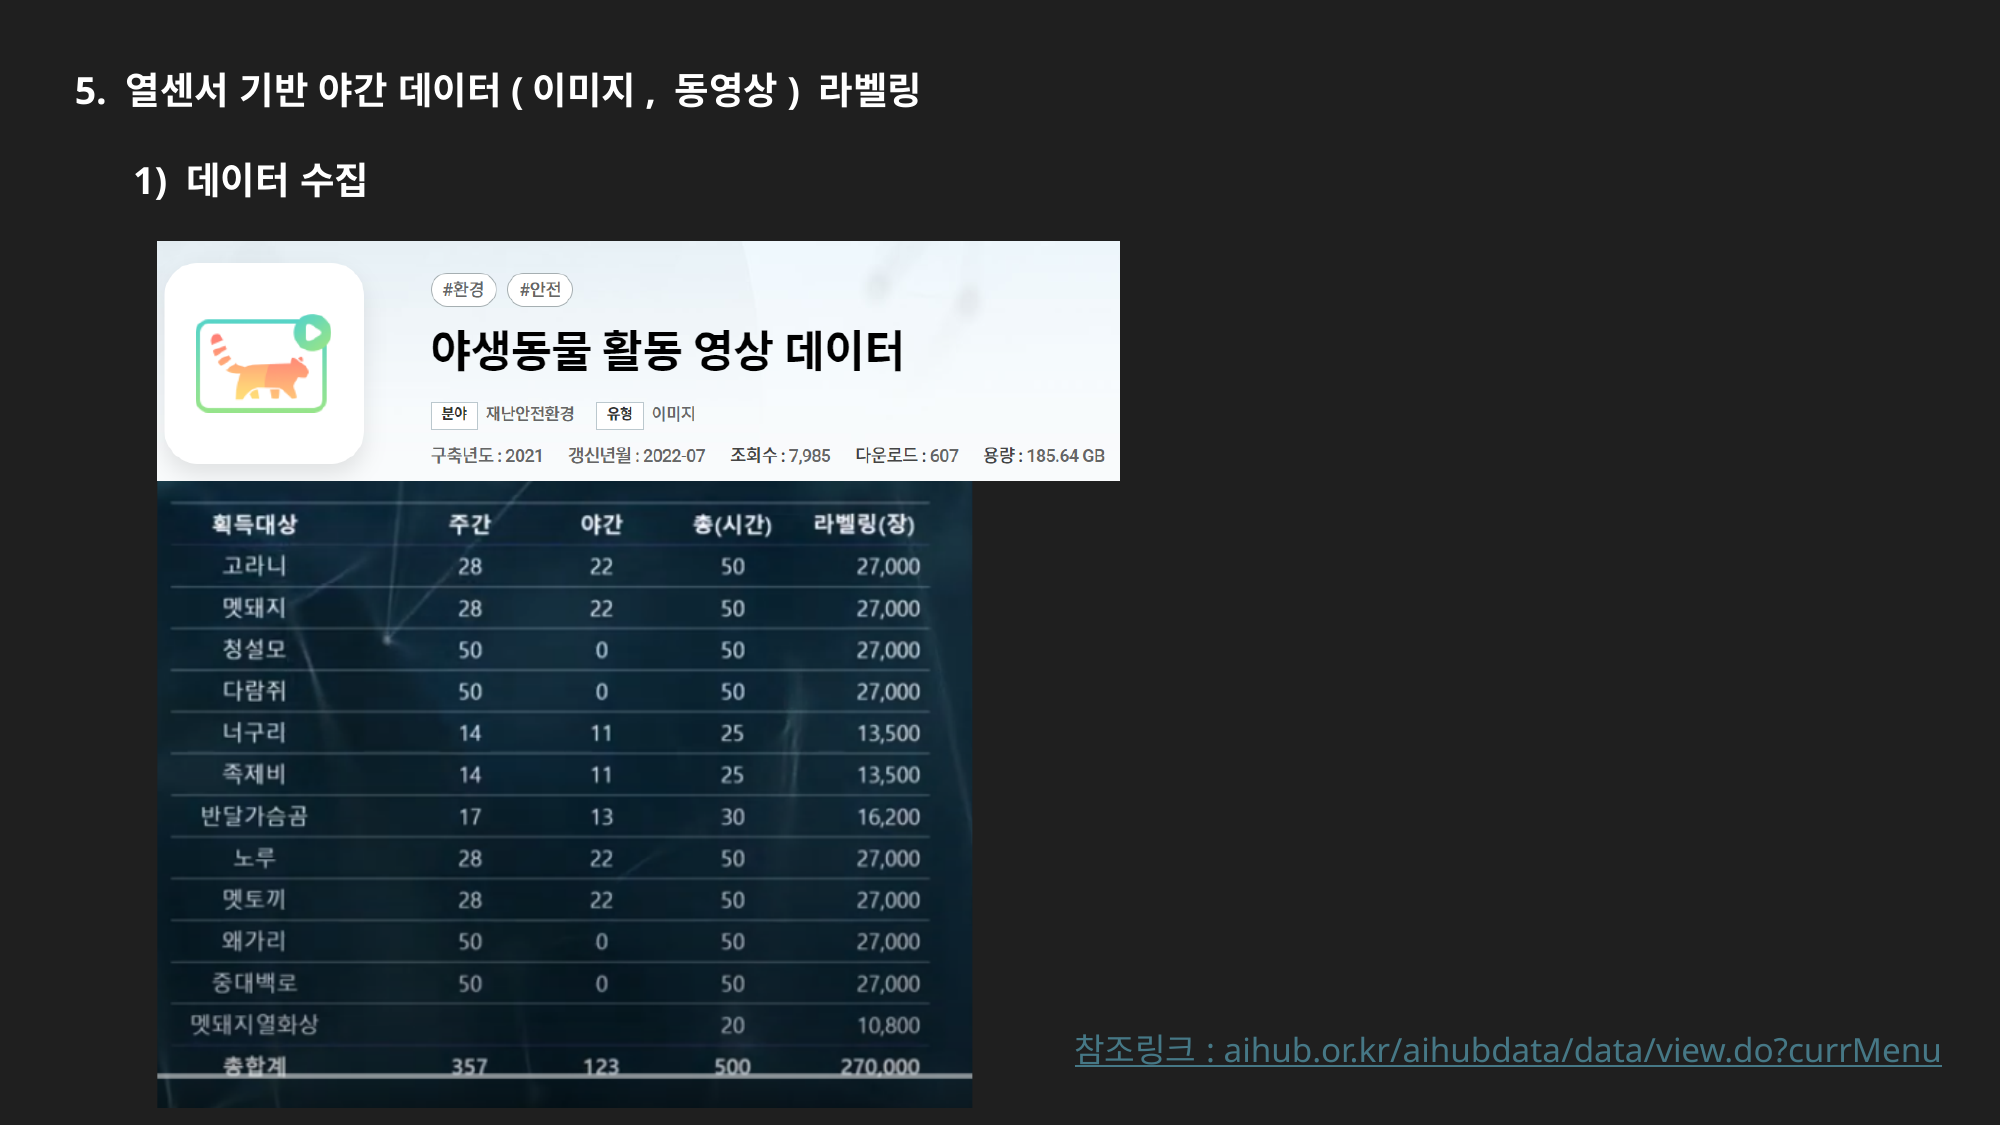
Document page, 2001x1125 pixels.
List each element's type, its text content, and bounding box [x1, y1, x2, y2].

picture [156, 241, 1121, 1109]
text_box 참조링크 : aihub.or.kr/aihubdata/data/view.do?currMenu [1059, 1021, 1962, 1085]
text_box 5. 열센서 기반 야간 데이터(이미지, 동영상) 라벨링 1) 데이터 수집 [59, 59, 1307, 210]
